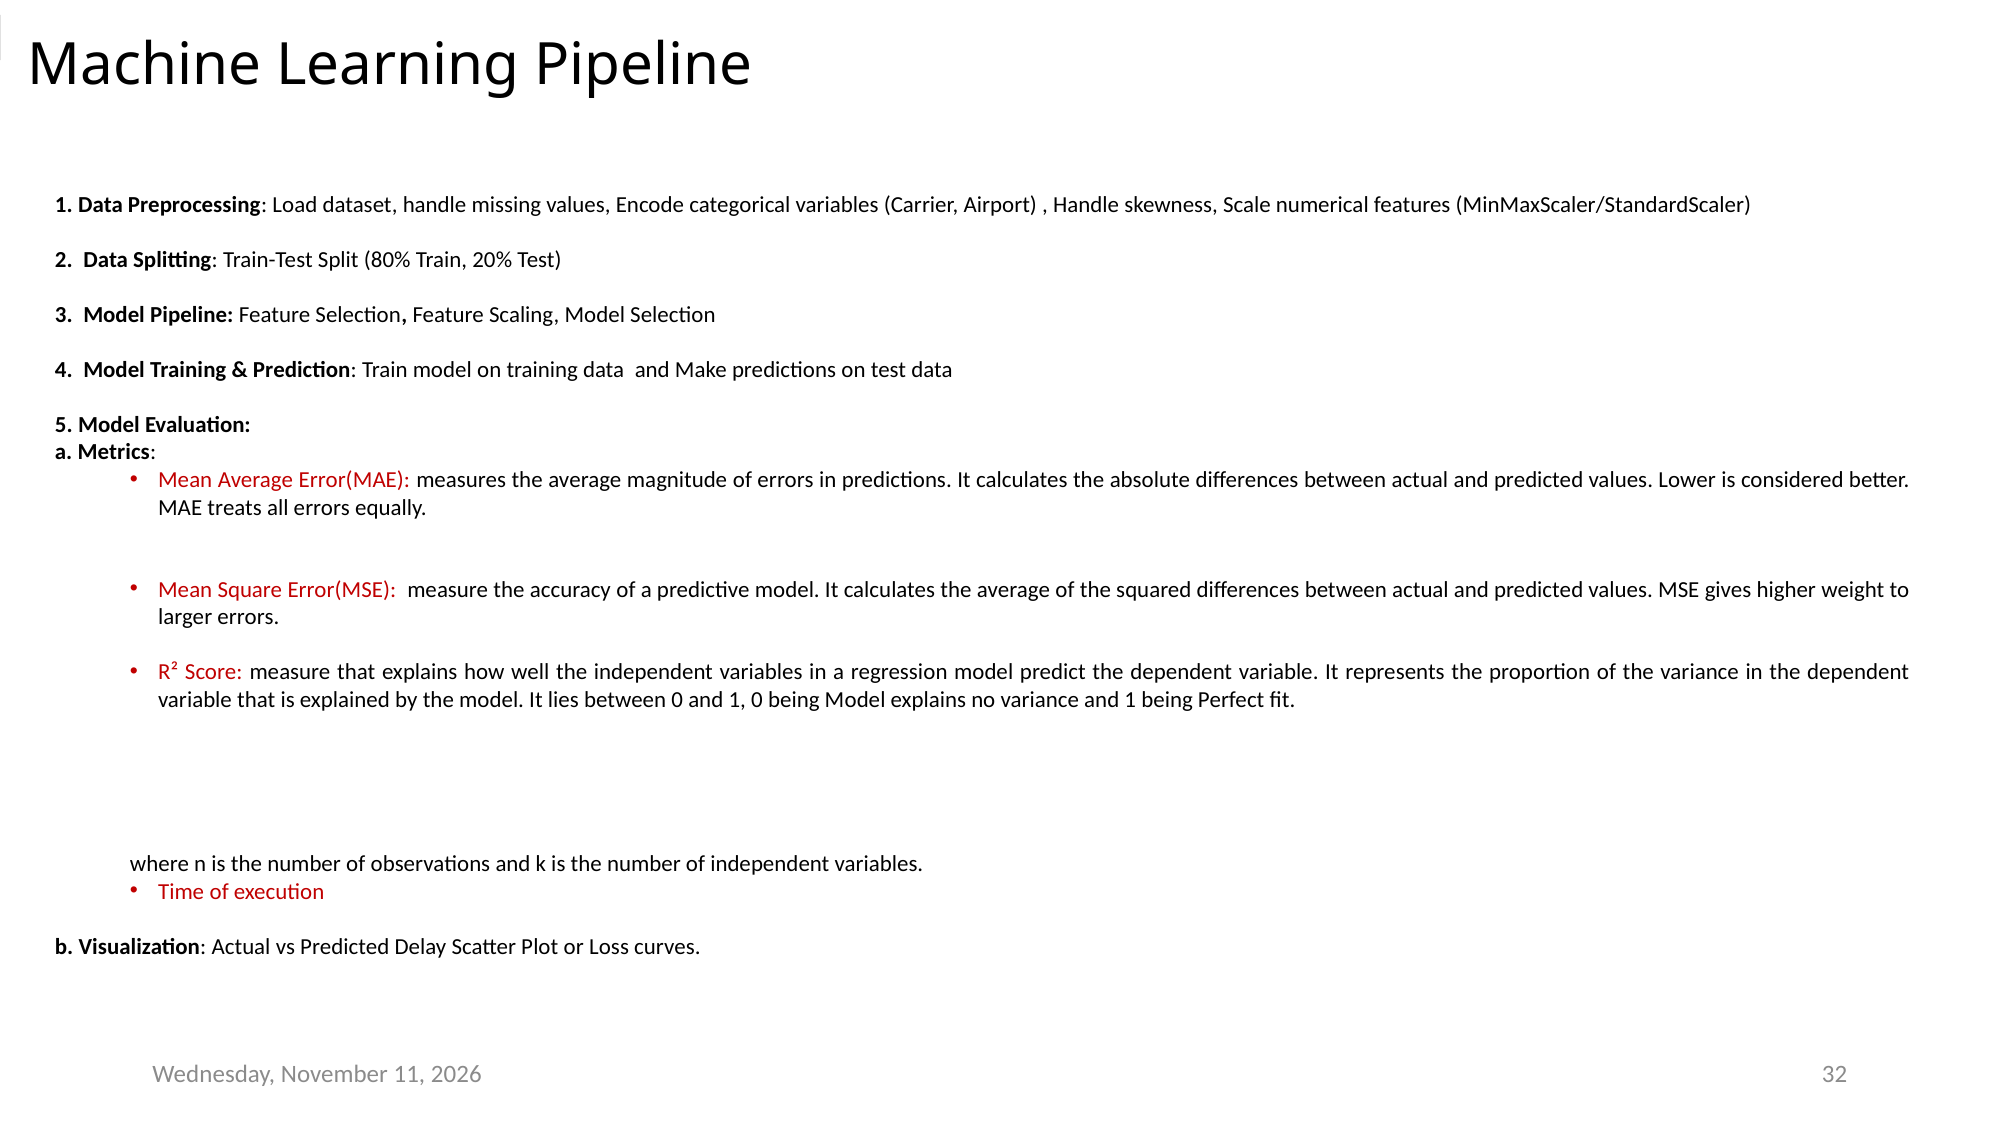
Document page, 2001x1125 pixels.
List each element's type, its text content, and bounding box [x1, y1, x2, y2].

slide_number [137, 1042, 588, 1103]
title Machine Learning Pipeline [12, 14, 1738, 118]
slide_number 32 [1412, 1042, 1863, 1103]
